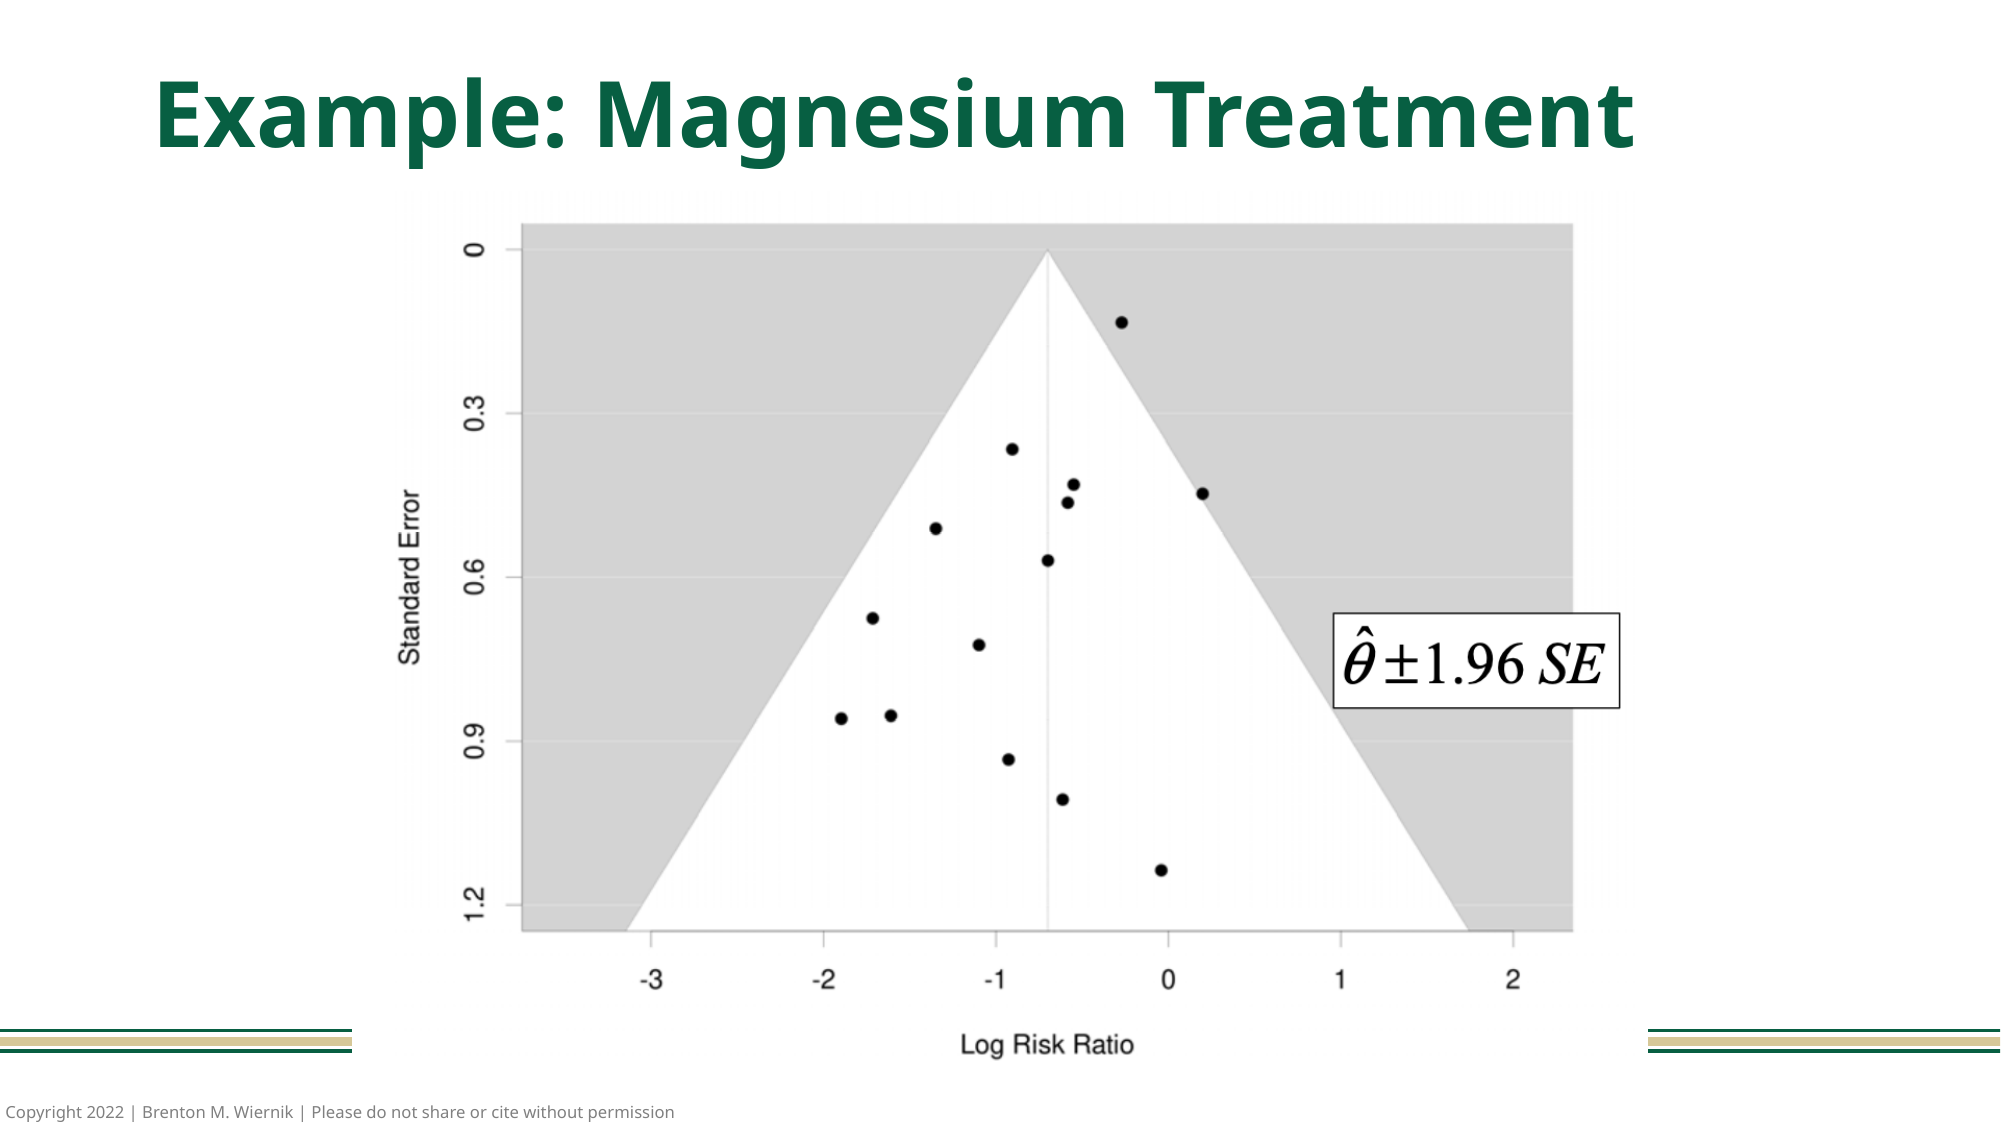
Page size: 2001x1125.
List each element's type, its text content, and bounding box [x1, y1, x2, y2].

title Example: Magnesium Treatment [137, 59, 1863, 177]
picture [352, 191, 1648, 1067]
